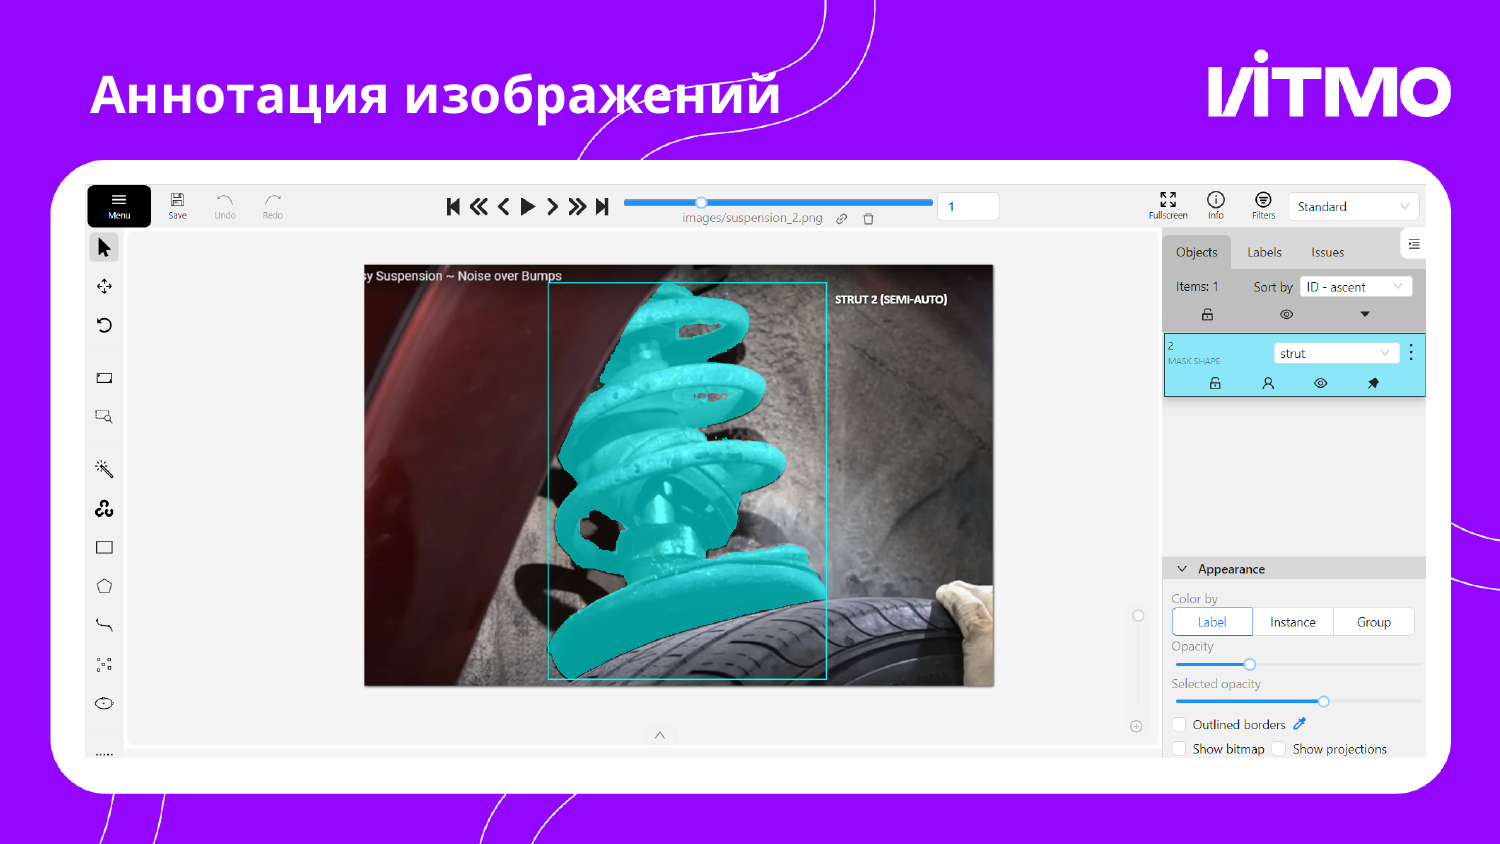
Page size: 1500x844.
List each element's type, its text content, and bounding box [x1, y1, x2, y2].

picture [0, 0, 1500, 844]
title Аннотация изображений [75, 50, 1195, 137]
